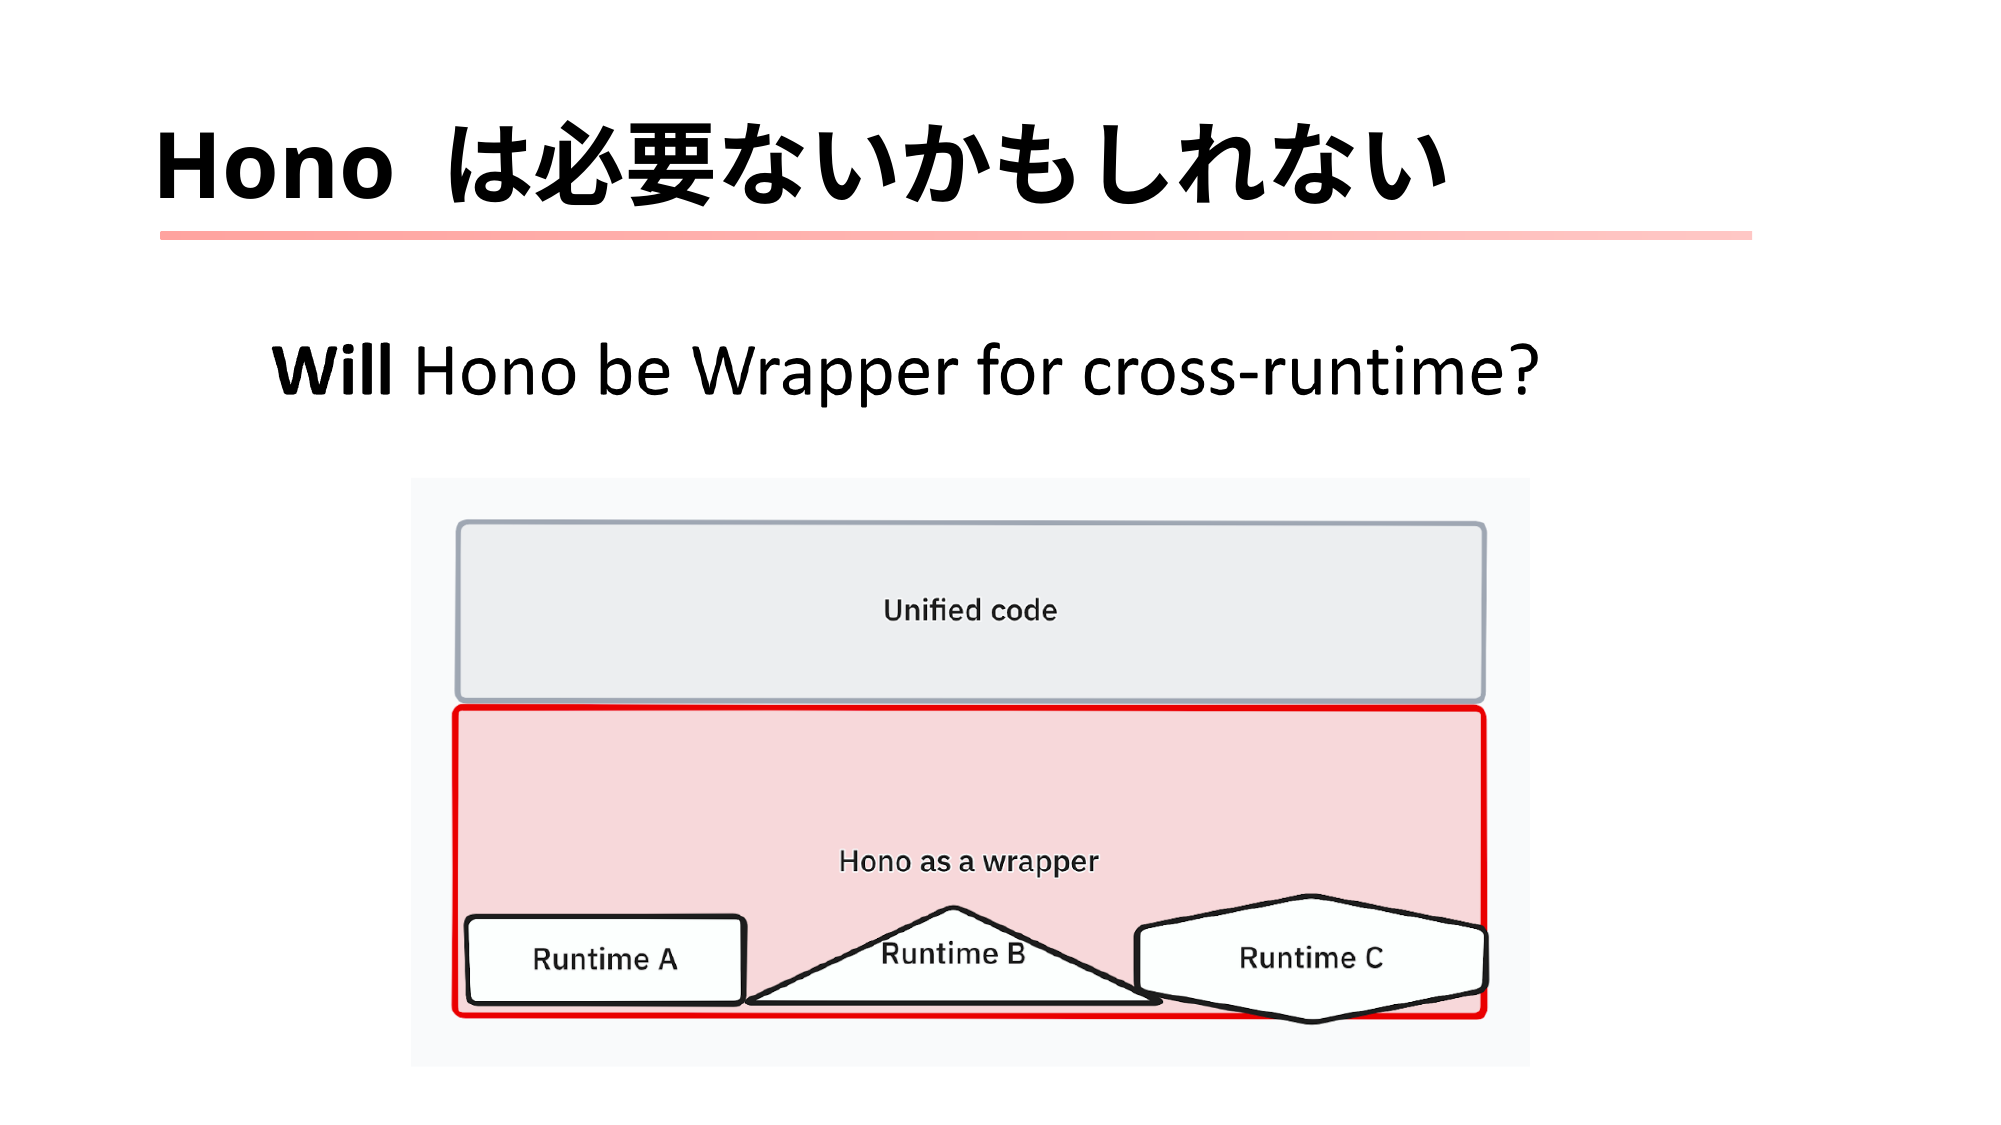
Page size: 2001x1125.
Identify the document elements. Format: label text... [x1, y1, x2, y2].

picture [191, 238, 1666, 1091]
title Hono は必要ないかもしれない [137, 59, 1863, 278]
